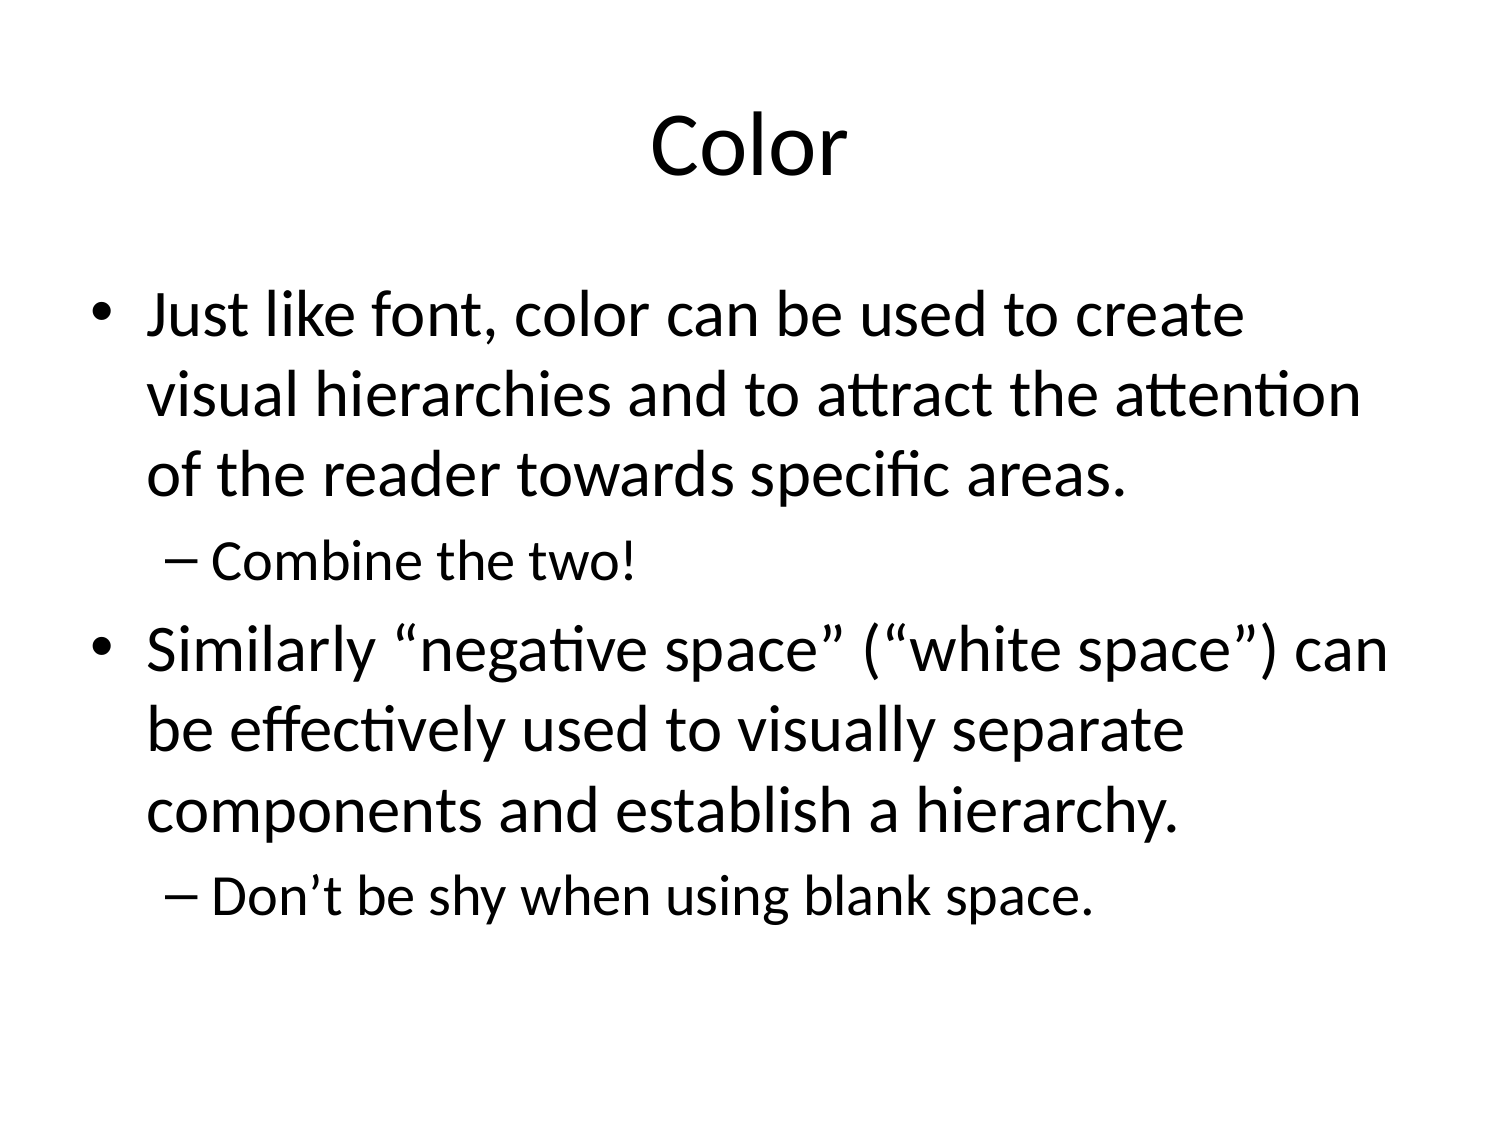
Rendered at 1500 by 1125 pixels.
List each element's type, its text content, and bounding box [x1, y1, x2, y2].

title Color [75, 45, 1425, 233]
list Just like font, color can be used to create visual hierarchies and to attract the attention of the reader towards specific areas. Combine the two! Similarly “negative space” (“white space”) can be effectively used to visually separate components and establish a hierarchy. Don’t be shy when using blank space. [75, 262, 1425, 1005]
